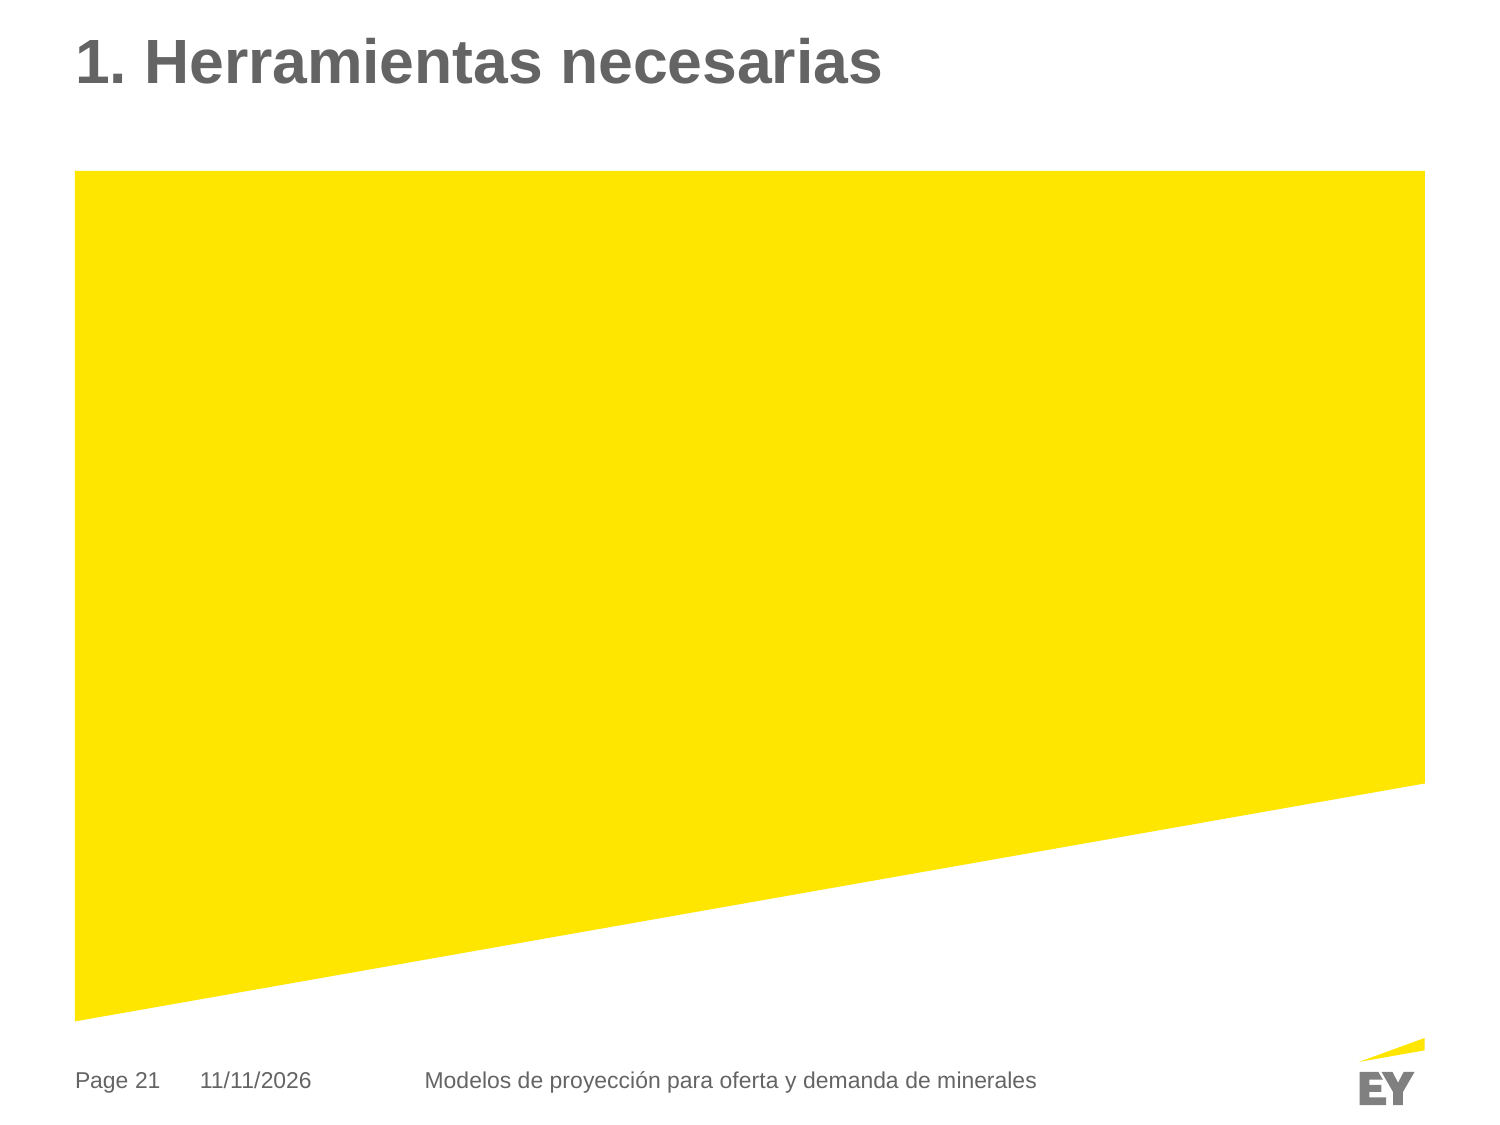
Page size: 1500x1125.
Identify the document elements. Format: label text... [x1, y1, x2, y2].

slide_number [199, 1065, 395, 1099]
footer Modelos de proyección para oferta y demanda de minerales [424, 1065, 1042, 1099]
title 1. Herramientas necesarias [74, 32, 1426, 166]
